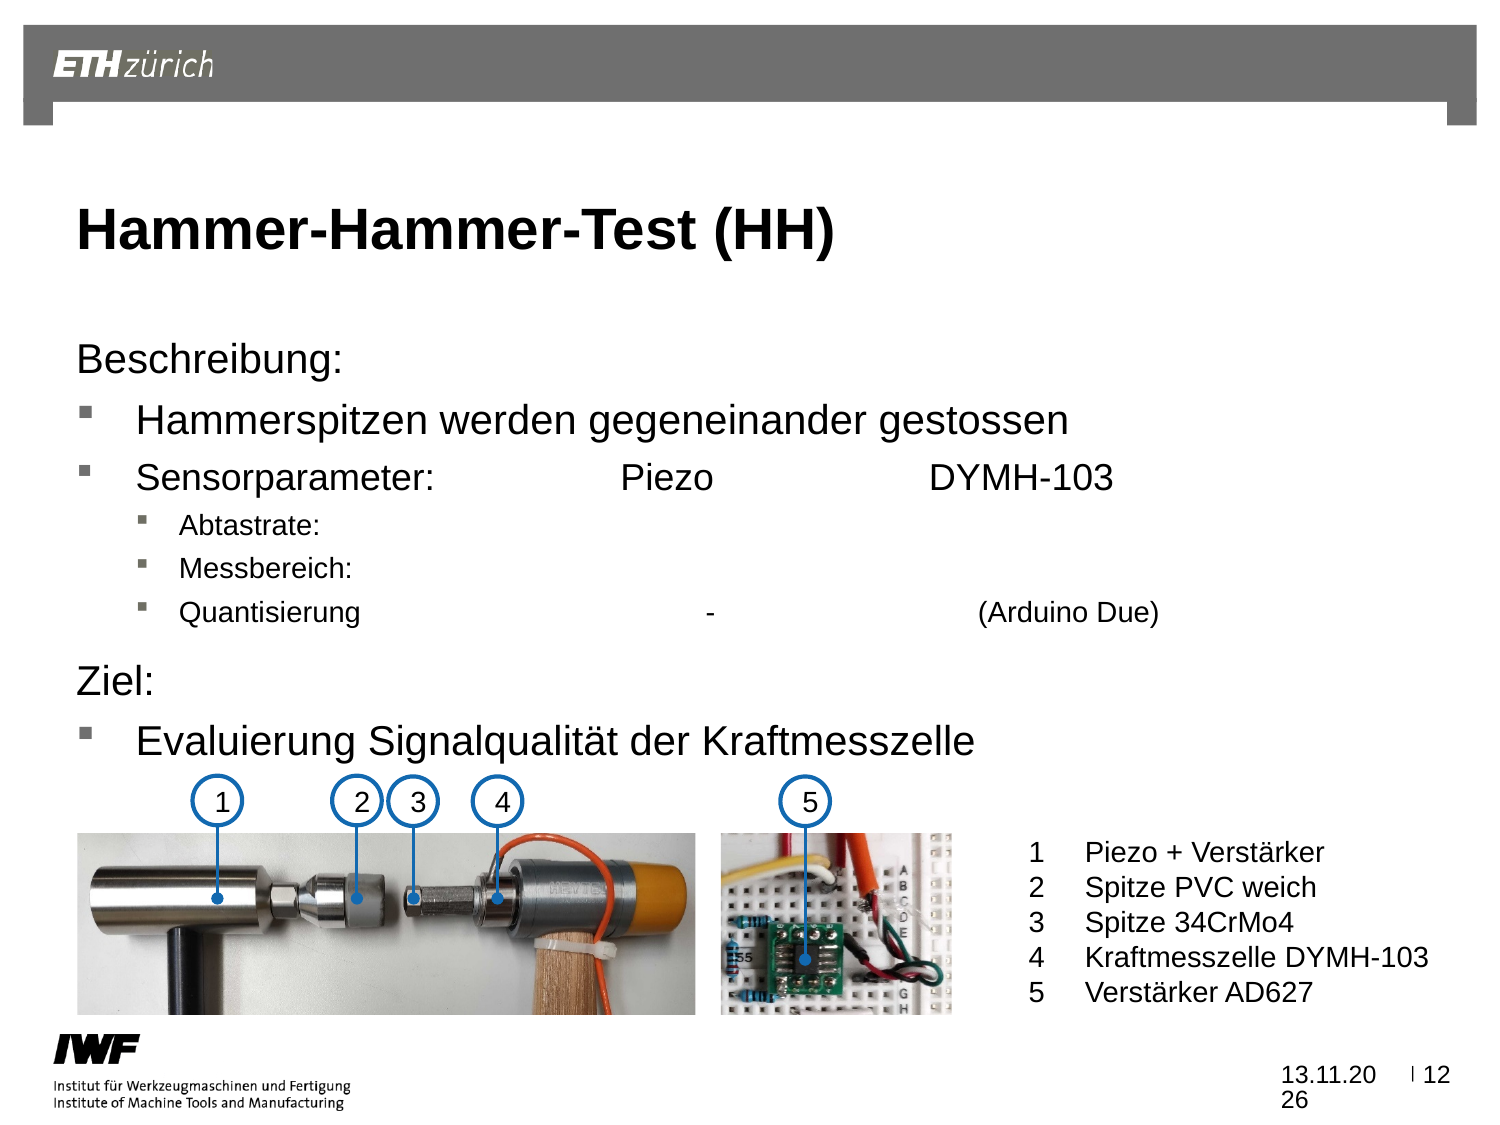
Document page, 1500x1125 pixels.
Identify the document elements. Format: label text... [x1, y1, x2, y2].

slide_number 12 [1415, 1034, 1459, 1112]
picture [53, 1034, 352, 1111]
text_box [76, 775, 952, 1015]
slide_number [1280, 1034, 1382, 1112]
title Hammer-Hammer-Test (HH) [53, 101, 1447, 262]
text_box Piezo + Verstärker Spitze PVC weich Spitze 34CrMo4 Kraftmesszelle DYMH-103 Verstärker AD627 [1013, 826, 1459, 1016]
